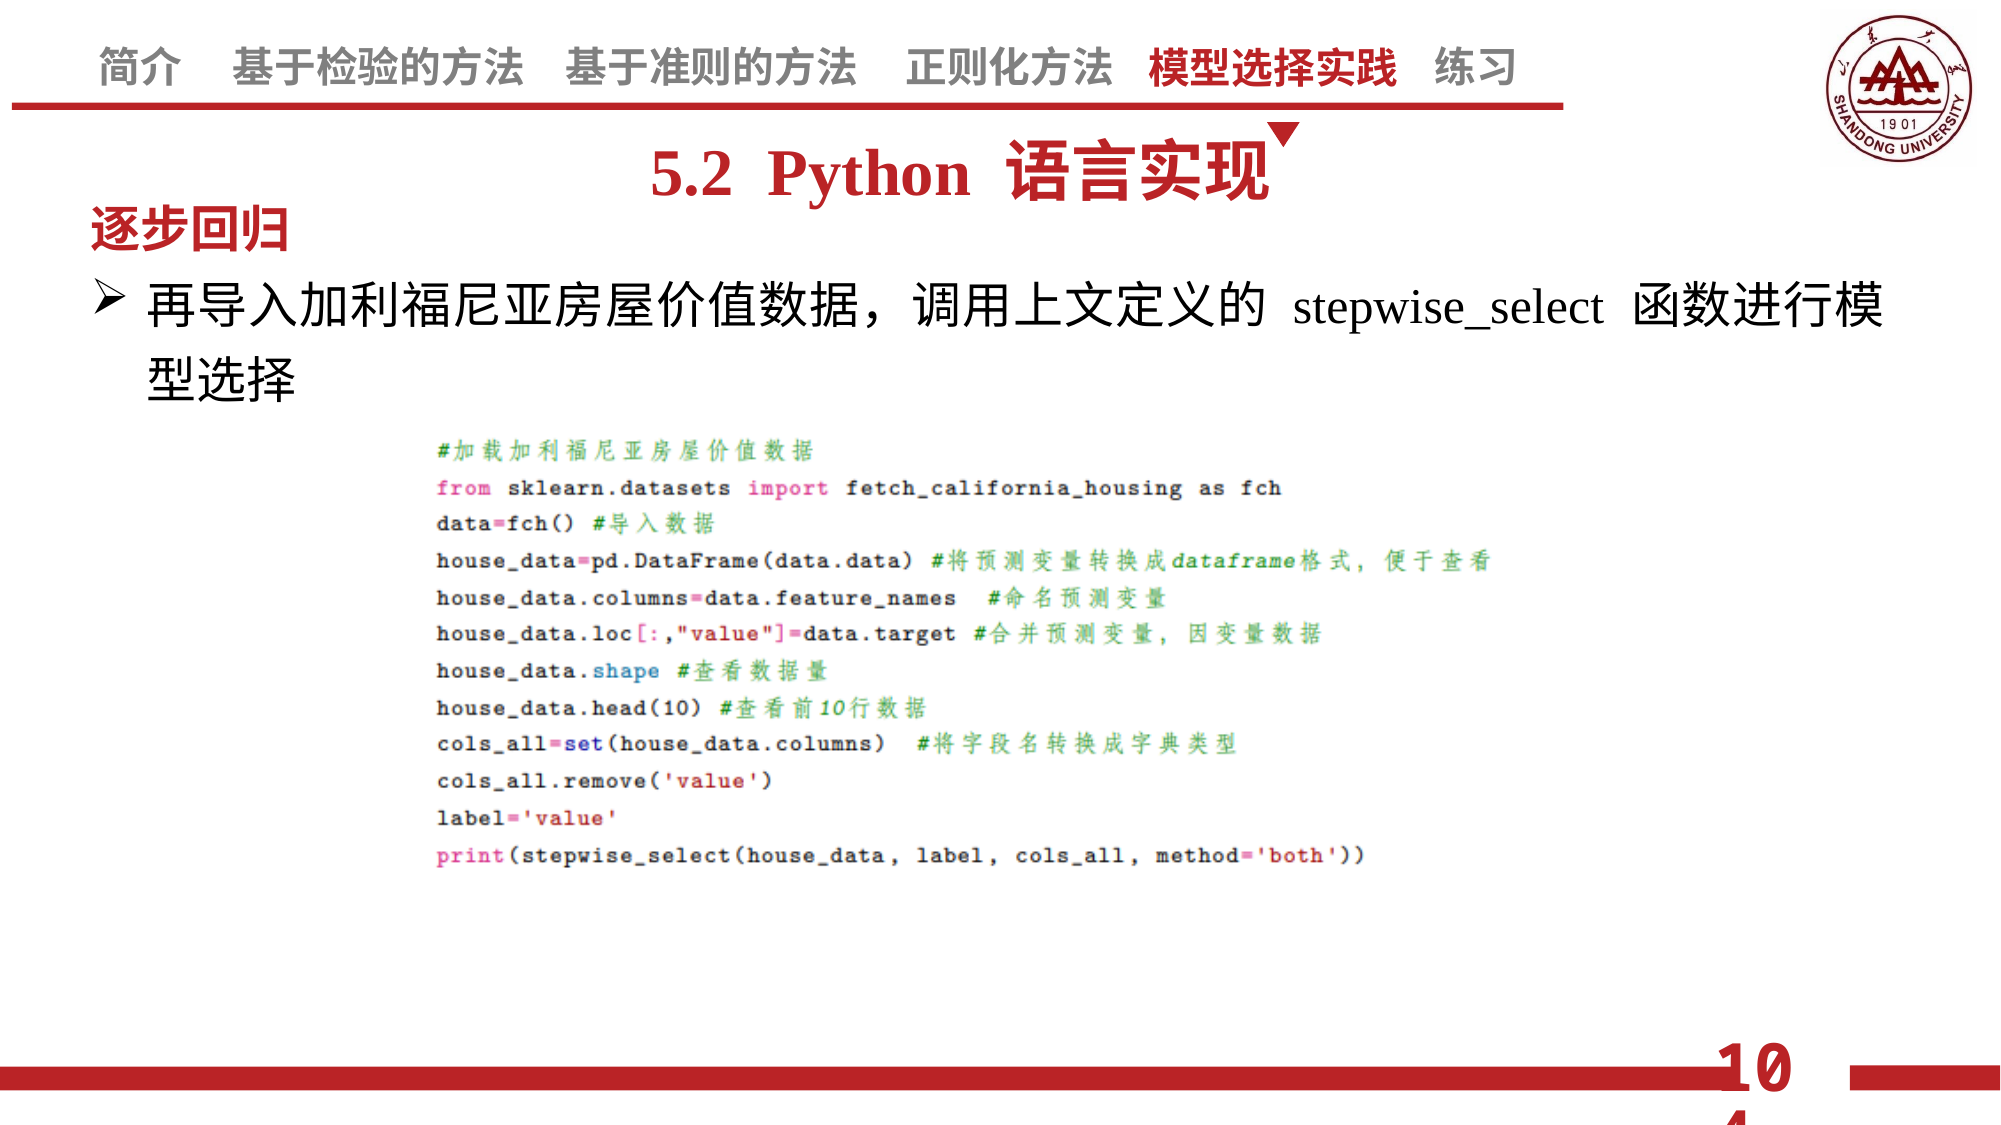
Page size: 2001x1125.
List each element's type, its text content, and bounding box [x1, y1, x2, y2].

text_box 再导入加利福尼亚房屋价值数据，调用上文定义的 stepwise_select 函数进行模型选择 [75, 250, 1900, 416]
text_box 逐步回归 [75, 189, 1078, 265]
picture [1820, 9, 1977, 167]
text_box 5.2 Python 语言实现 [623, 121, 1626, 217]
picture [432, 433, 1568, 875]
